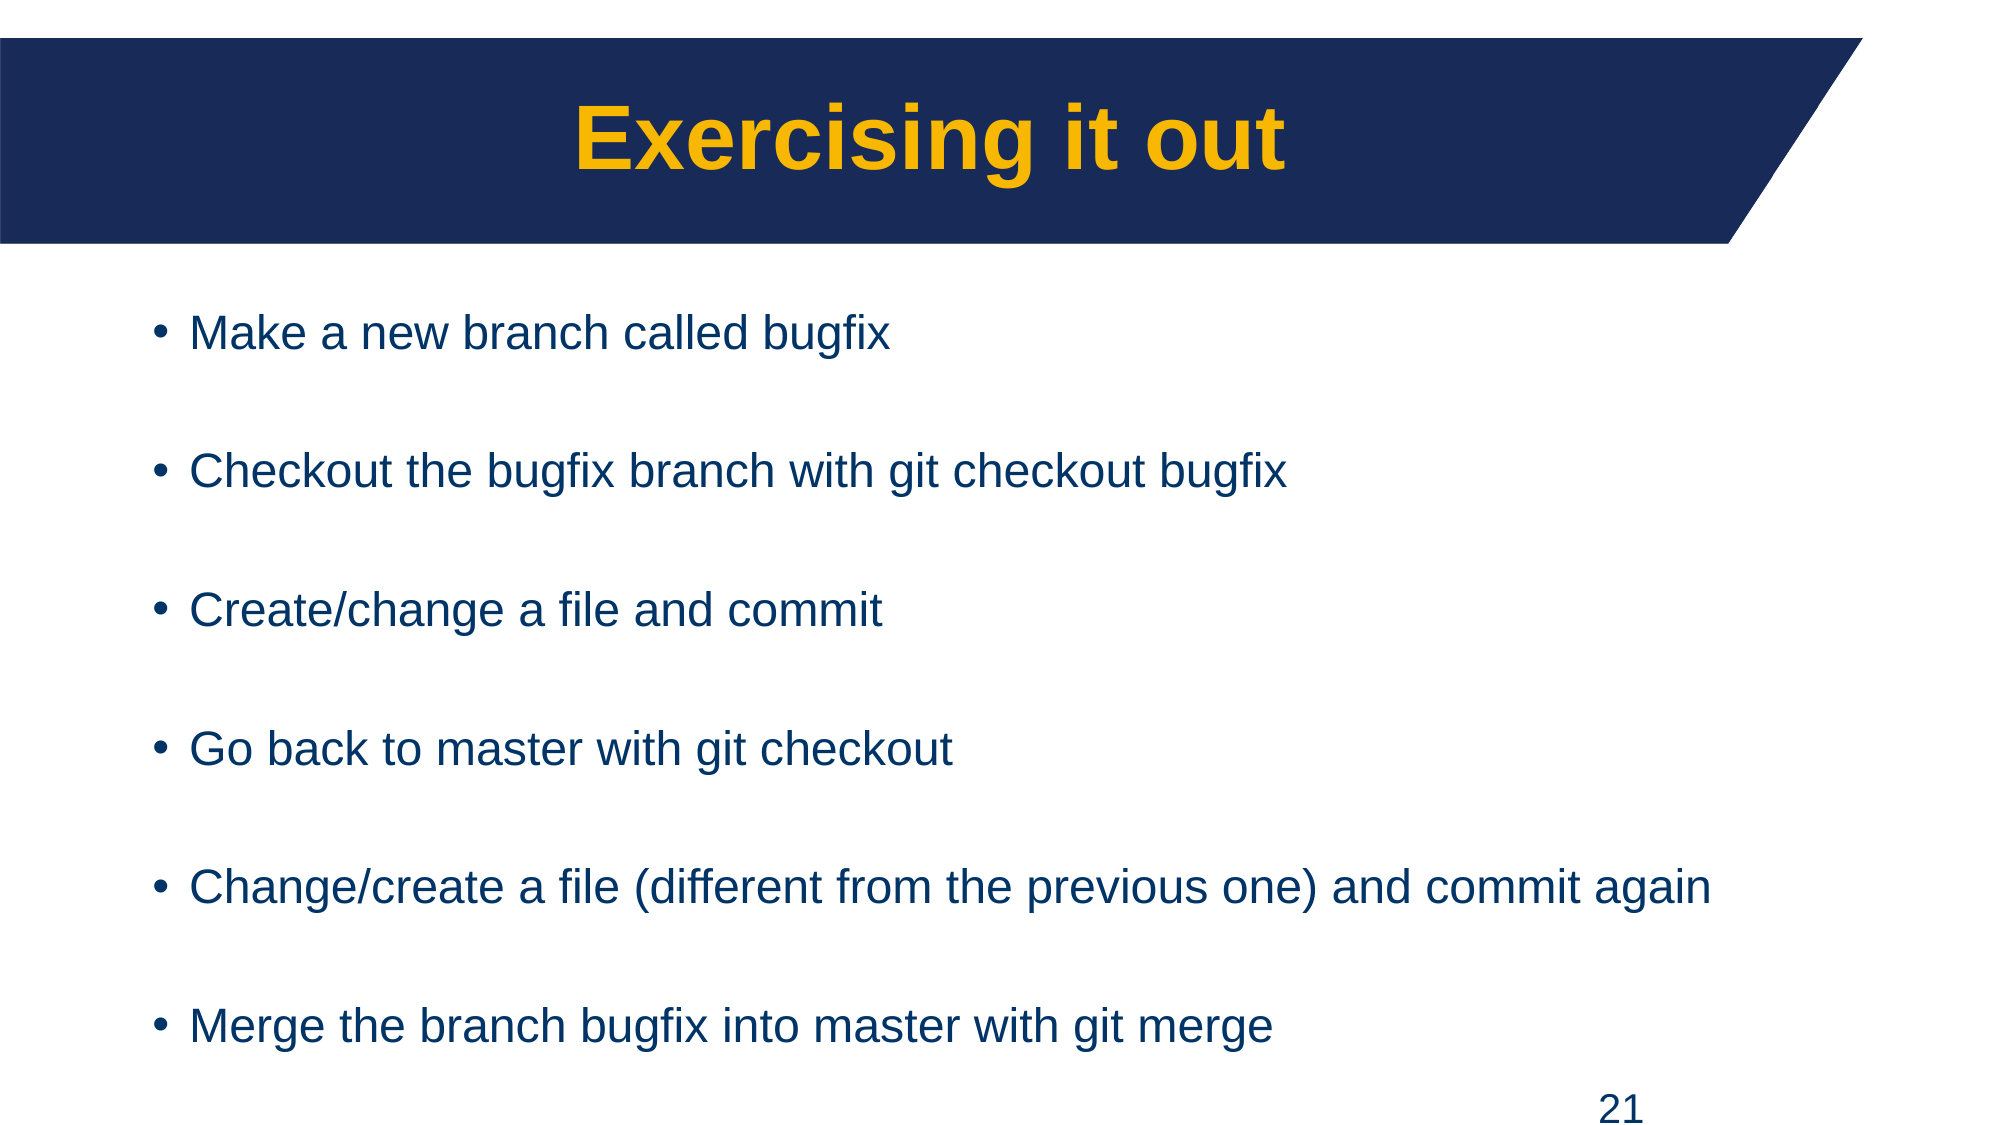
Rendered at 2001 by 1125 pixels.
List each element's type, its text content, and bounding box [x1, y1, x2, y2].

title Exercising it out [137, 59, 1724, 221]
picture [0, 38, 1863, 244]
list Make a new branch called bugfix Checkout the bugfix branch with git checkout bugfix Create/change a file and commit Go back to master with git checkout Change/create a file (different from the previous one) and commit again Merge the branch bugfix into master with git merge [137, 299, 1863, 1066]
slide_number 21 [1583, 1074, 2000, 1125]
